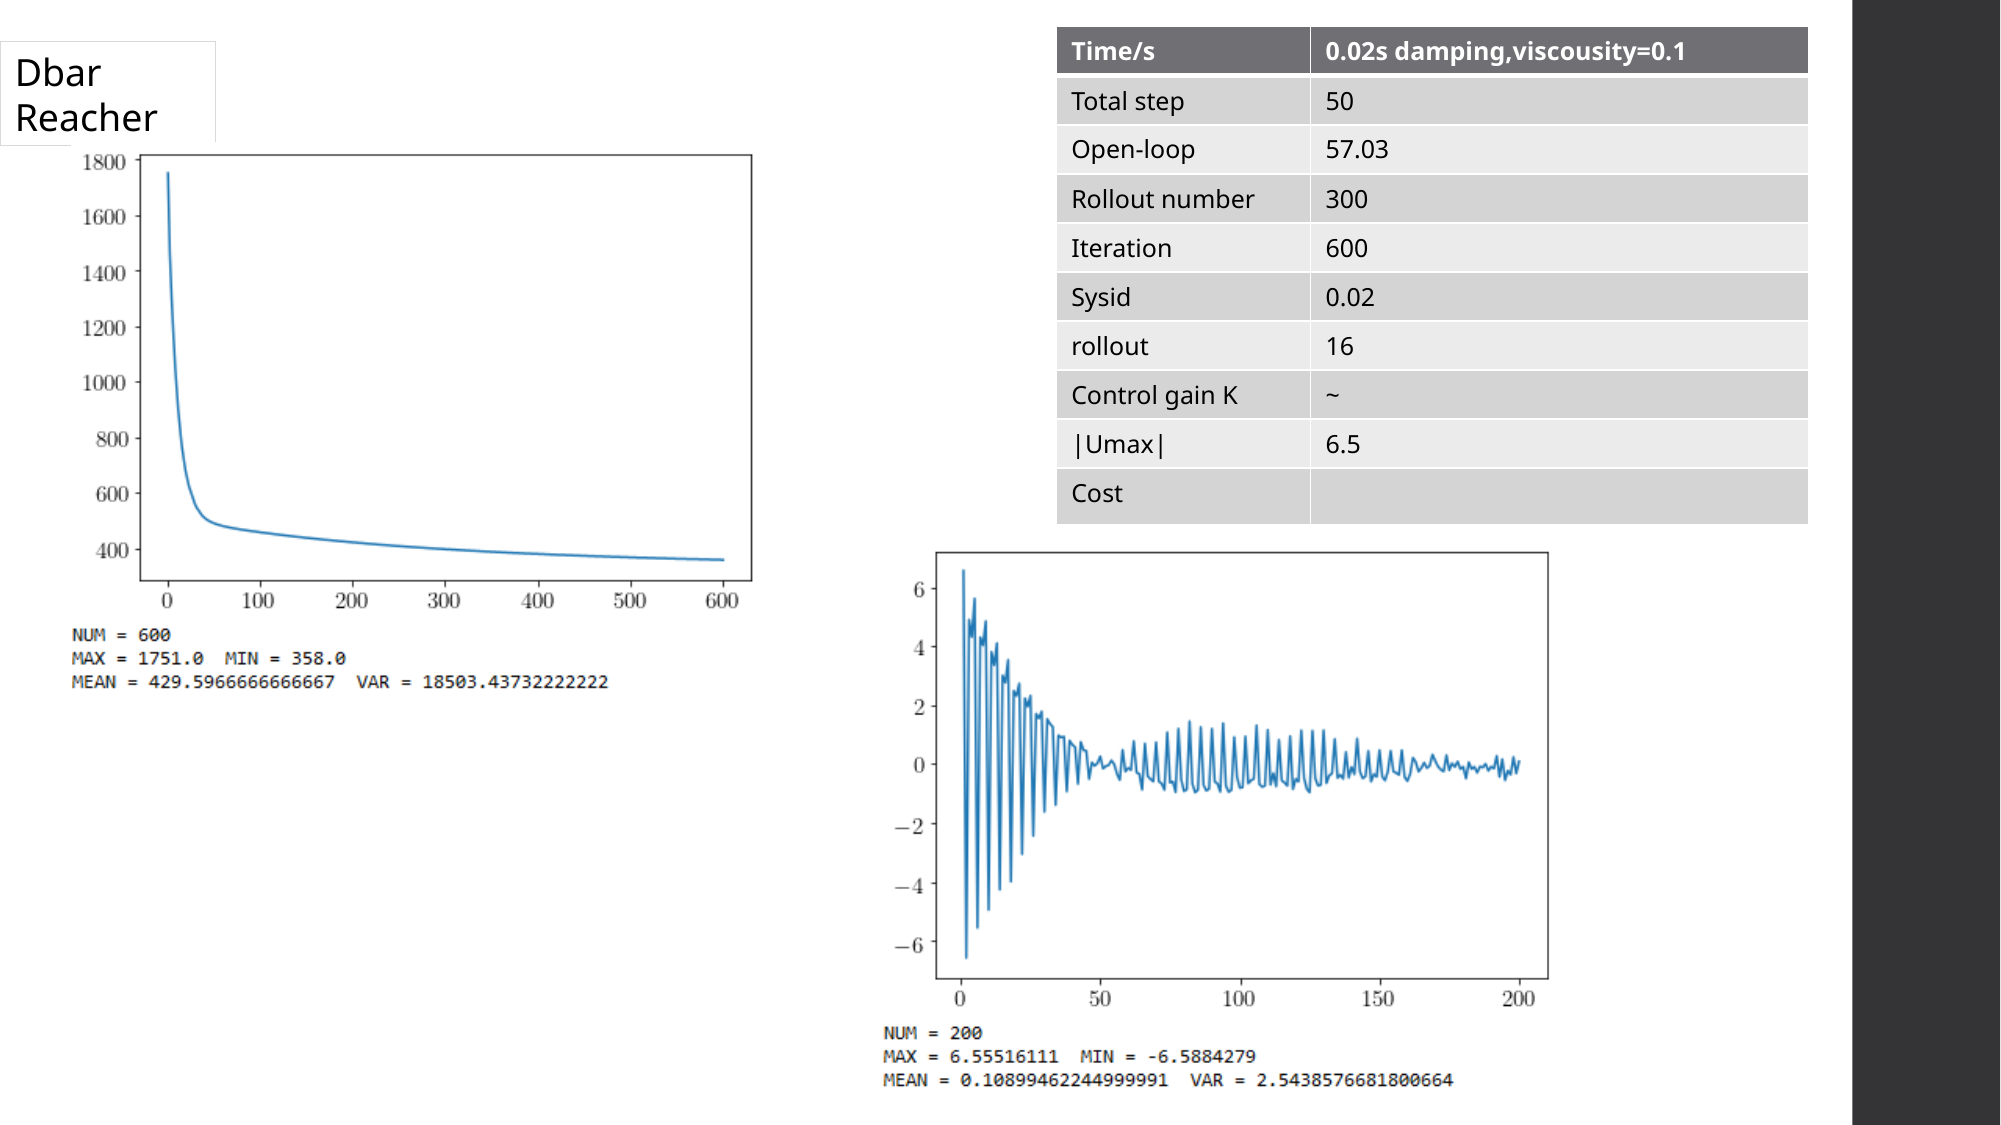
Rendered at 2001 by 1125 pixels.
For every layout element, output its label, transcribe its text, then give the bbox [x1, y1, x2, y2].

table_cell 16 [1311, 322, 1808, 369]
table_cell 6.5 [1311, 420, 1808, 467]
table_cell [1311, 469, 1808, 524]
table_header 0.02s damping,viscousity=0.1 [1311, 27, 1808, 73]
table_cell 600 [1311, 224, 1808, 271]
picture [881, 538, 1571, 1099]
table_cell |Umax| [1057, 420, 1310, 467]
table_cell Rollout number [1057, 175, 1310, 222]
table_cell Sysid [1057, 273, 1310, 320]
table_cell 50 [1311, 78, 1808, 124]
table_cell 0.02 [1311, 273, 1808, 320]
table_header Time/s [1057, 27, 1310, 73]
table_cell Cost [1057, 469, 1310, 524]
table_cell 300 [1311, 175, 1808, 222]
table_cell rollout [1057, 322, 1310, 369]
table_cell ~ [1311, 371, 1808, 418]
table_cell Control gain K [1057, 371, 1310, 418]
table_cell 57.03 [1311, 126, 1808, 173]
table_cell Open-loop [1057, 126, 1310, 173]
text_box Dbar Reacher [0, 41, 216, 146]
picture [70, 142, 763, 693]
table_cell Iteration [1057, 224, 1310, 271]
table_cell Total step [1057, 78, 1310, 124]
